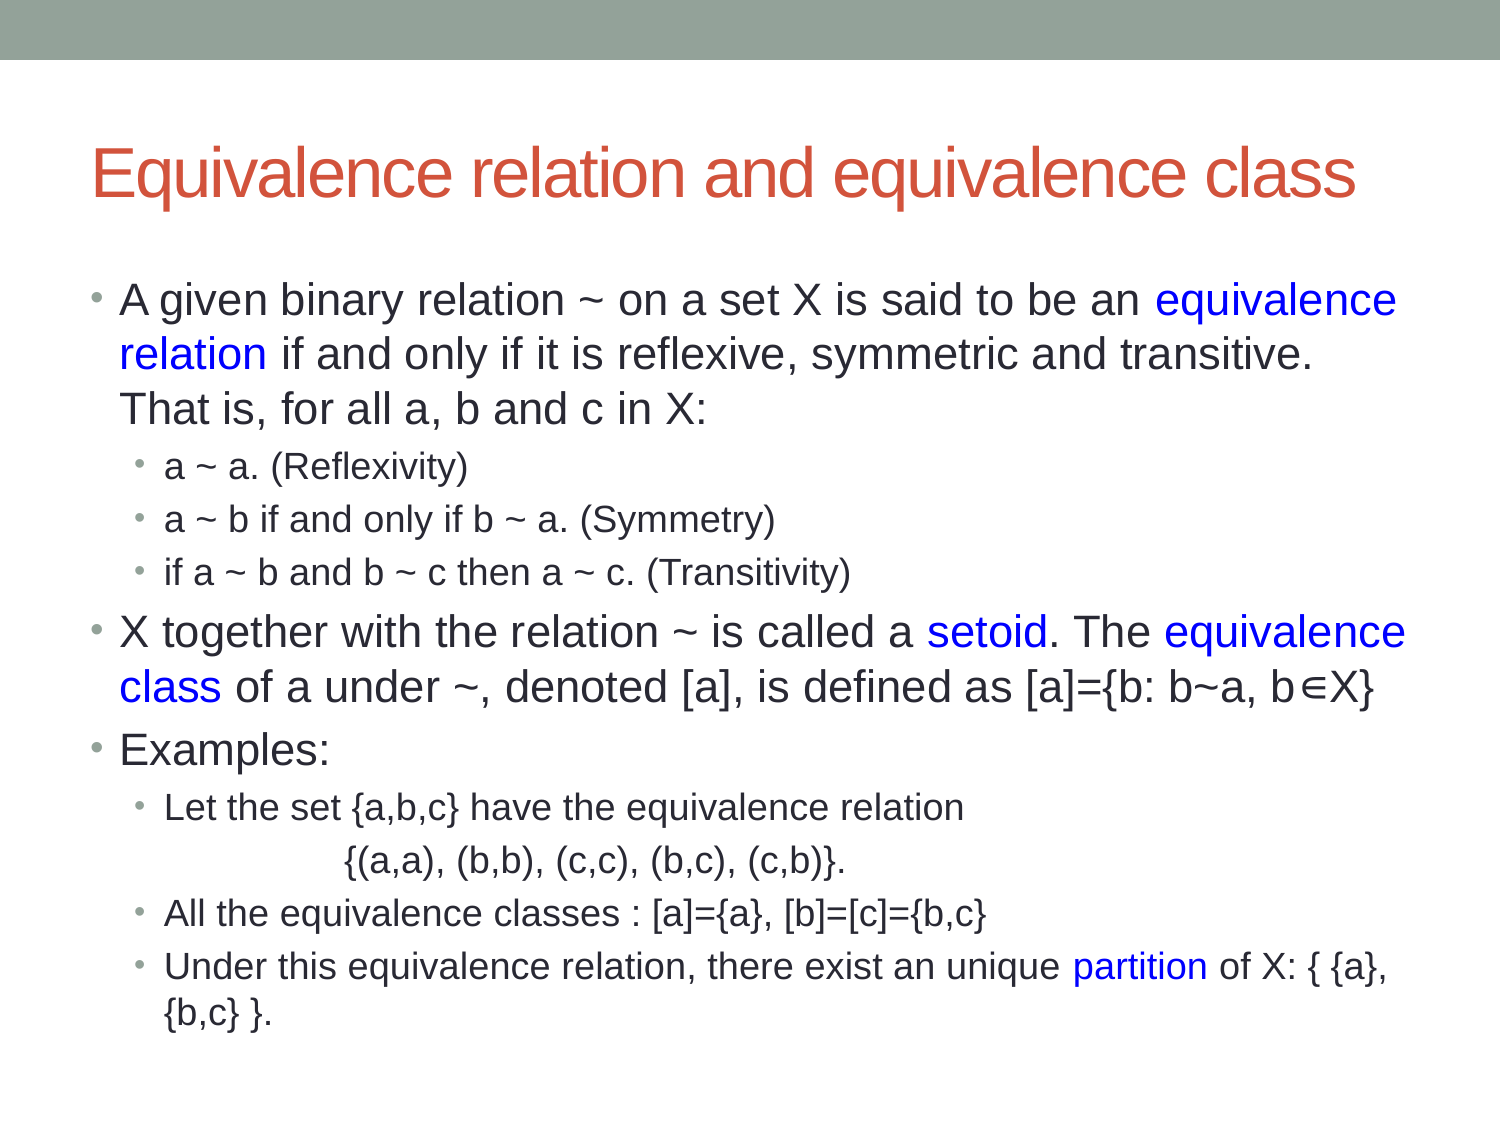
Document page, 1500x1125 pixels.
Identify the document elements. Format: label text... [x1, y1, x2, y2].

list A given binary relation ~ on a set X is said to be an equivalence relation if and only if it is reflexive, symmetric and transitive. That is, for all a, b and c in X: a ~ a. (Reflexivity) a ~ b if and only if b ~ a. (Symmetry) if a ~ b and b ~ c then a ~ c. (Transitivity) X together with the relation ~ is called a setoid. The equivalence class of a under ~, denoted [a], is defined as [a]={b: b~a, b∊X} Examples: Let the set {a,b,c} have the equivalence relation {(a,a), (b,b), (c,c), (b,c), (c,b)}. All the equivalence classes : [a]={a}, [b]=[c]={b,c} Under this equivalence relation, there exist an unique partition of X: { {a}, {b,c} }. [75, 262, 1425, 1063]
title Equivalence relation and equivalence class [75, 87, 1473, 250]
